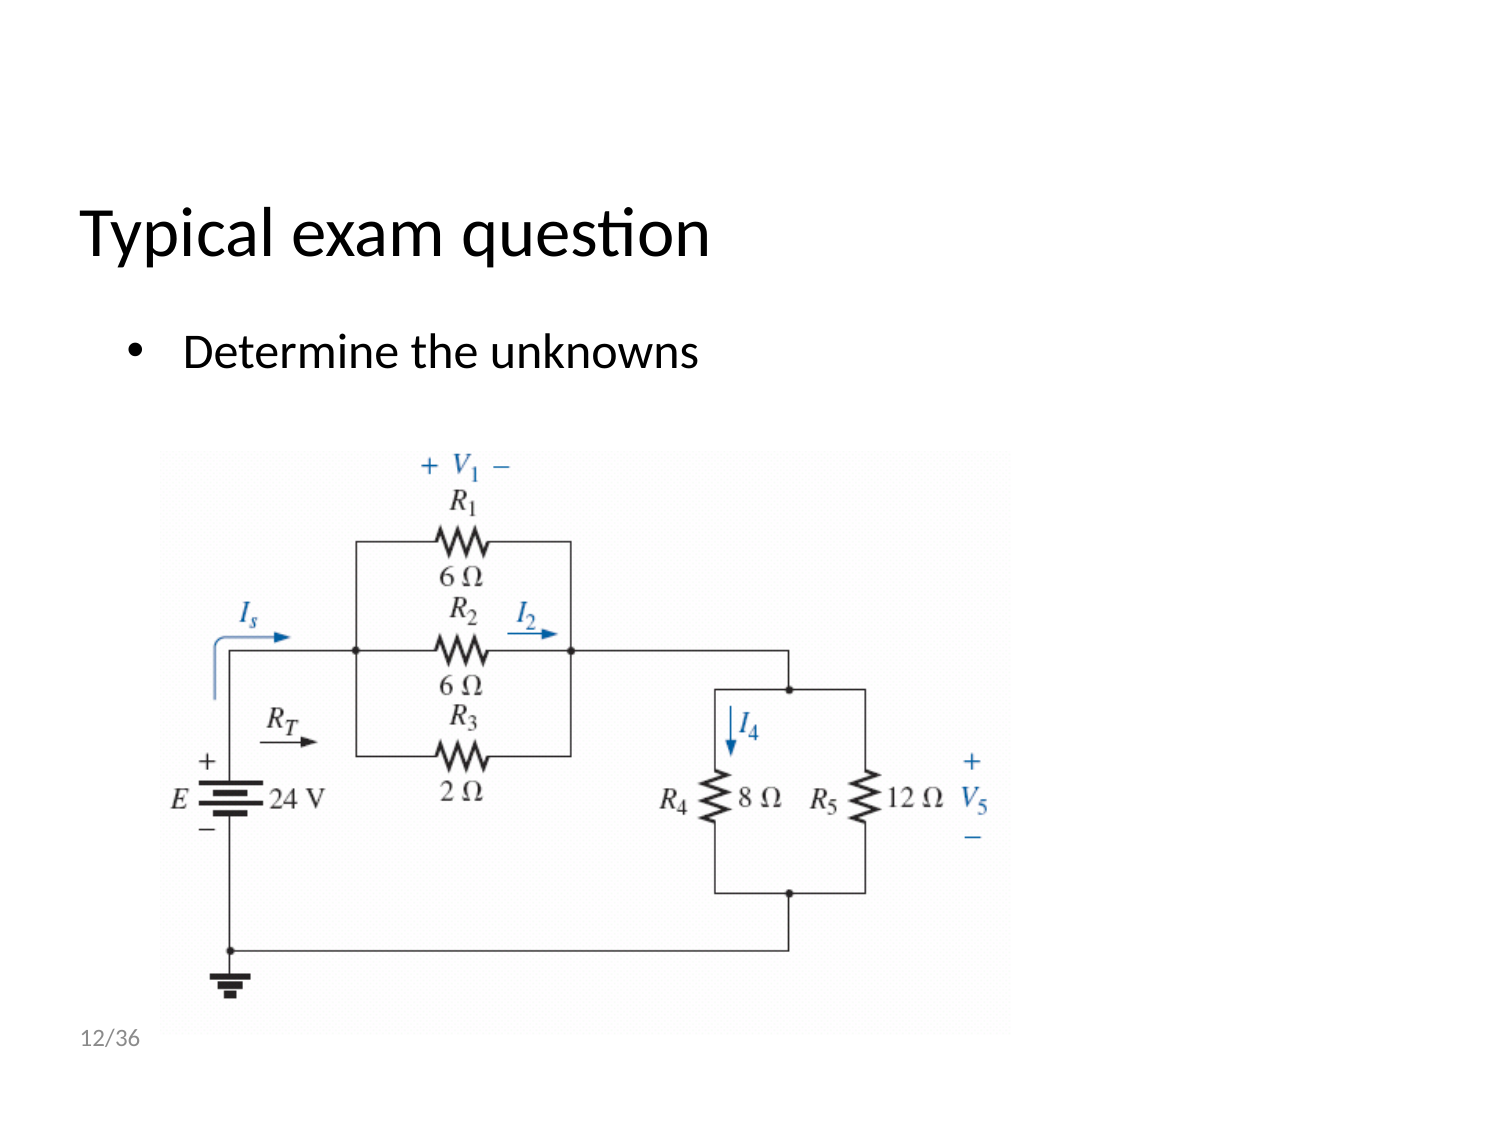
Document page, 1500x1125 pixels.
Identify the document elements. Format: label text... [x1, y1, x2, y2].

picture [159, 451, 1013, 1036]
slide_number 12/36 [64, 1006, 415, 1067]
list Determine the unknowns [111, 311, 1385, 403]
title Typical exam question [64, 171, 1338, 285]
